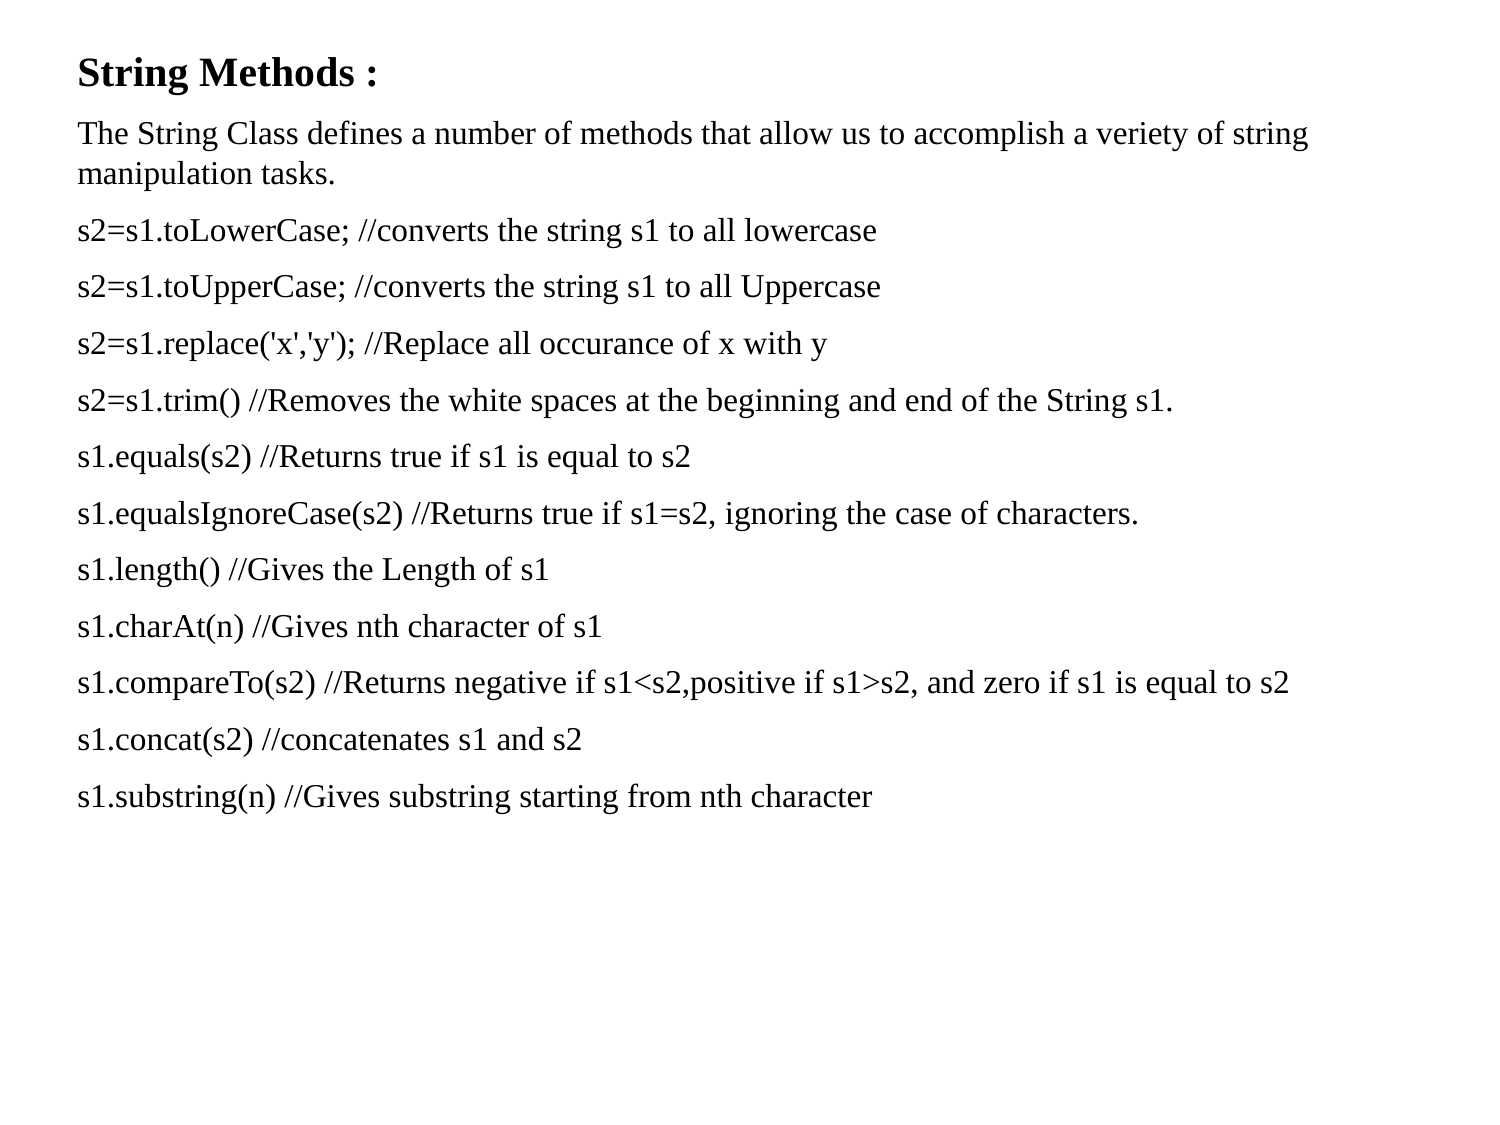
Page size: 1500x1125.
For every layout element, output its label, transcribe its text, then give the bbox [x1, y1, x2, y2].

text_box String Methods : The String Class defines a number of methods that allow us to accomplish a veriety of string manipulation tasks. s2=s1.toLowerCase; //converts the string s1 to all lowercase s2=s1.toUpperCase; //converts the string s1 to all Uppercase s2=s1.replace('x','y'); //Replace all occurance of x with y s2=s1.trim() //Removes the white spaces at the beginning and end of the String s1. s1.equals(s2) //Returns true if s1 is equal to s2 s1.equalsIgnoreCase(s2) //Returns true if s1=s2, ignoring the case of characters. s1.length() //Gives the Length of s1 s1.charAt(n) //Gives nth character of s1 s1.compareTo(s2) //Returns negative if s1<s2,positive if s1>s2, and zero if s1 is equal to s2 s1.concat(s2) //concatenates s1 and s2 s1.substring(n) //Gives substring starting from nth character [62, 37, 1450, 822]
